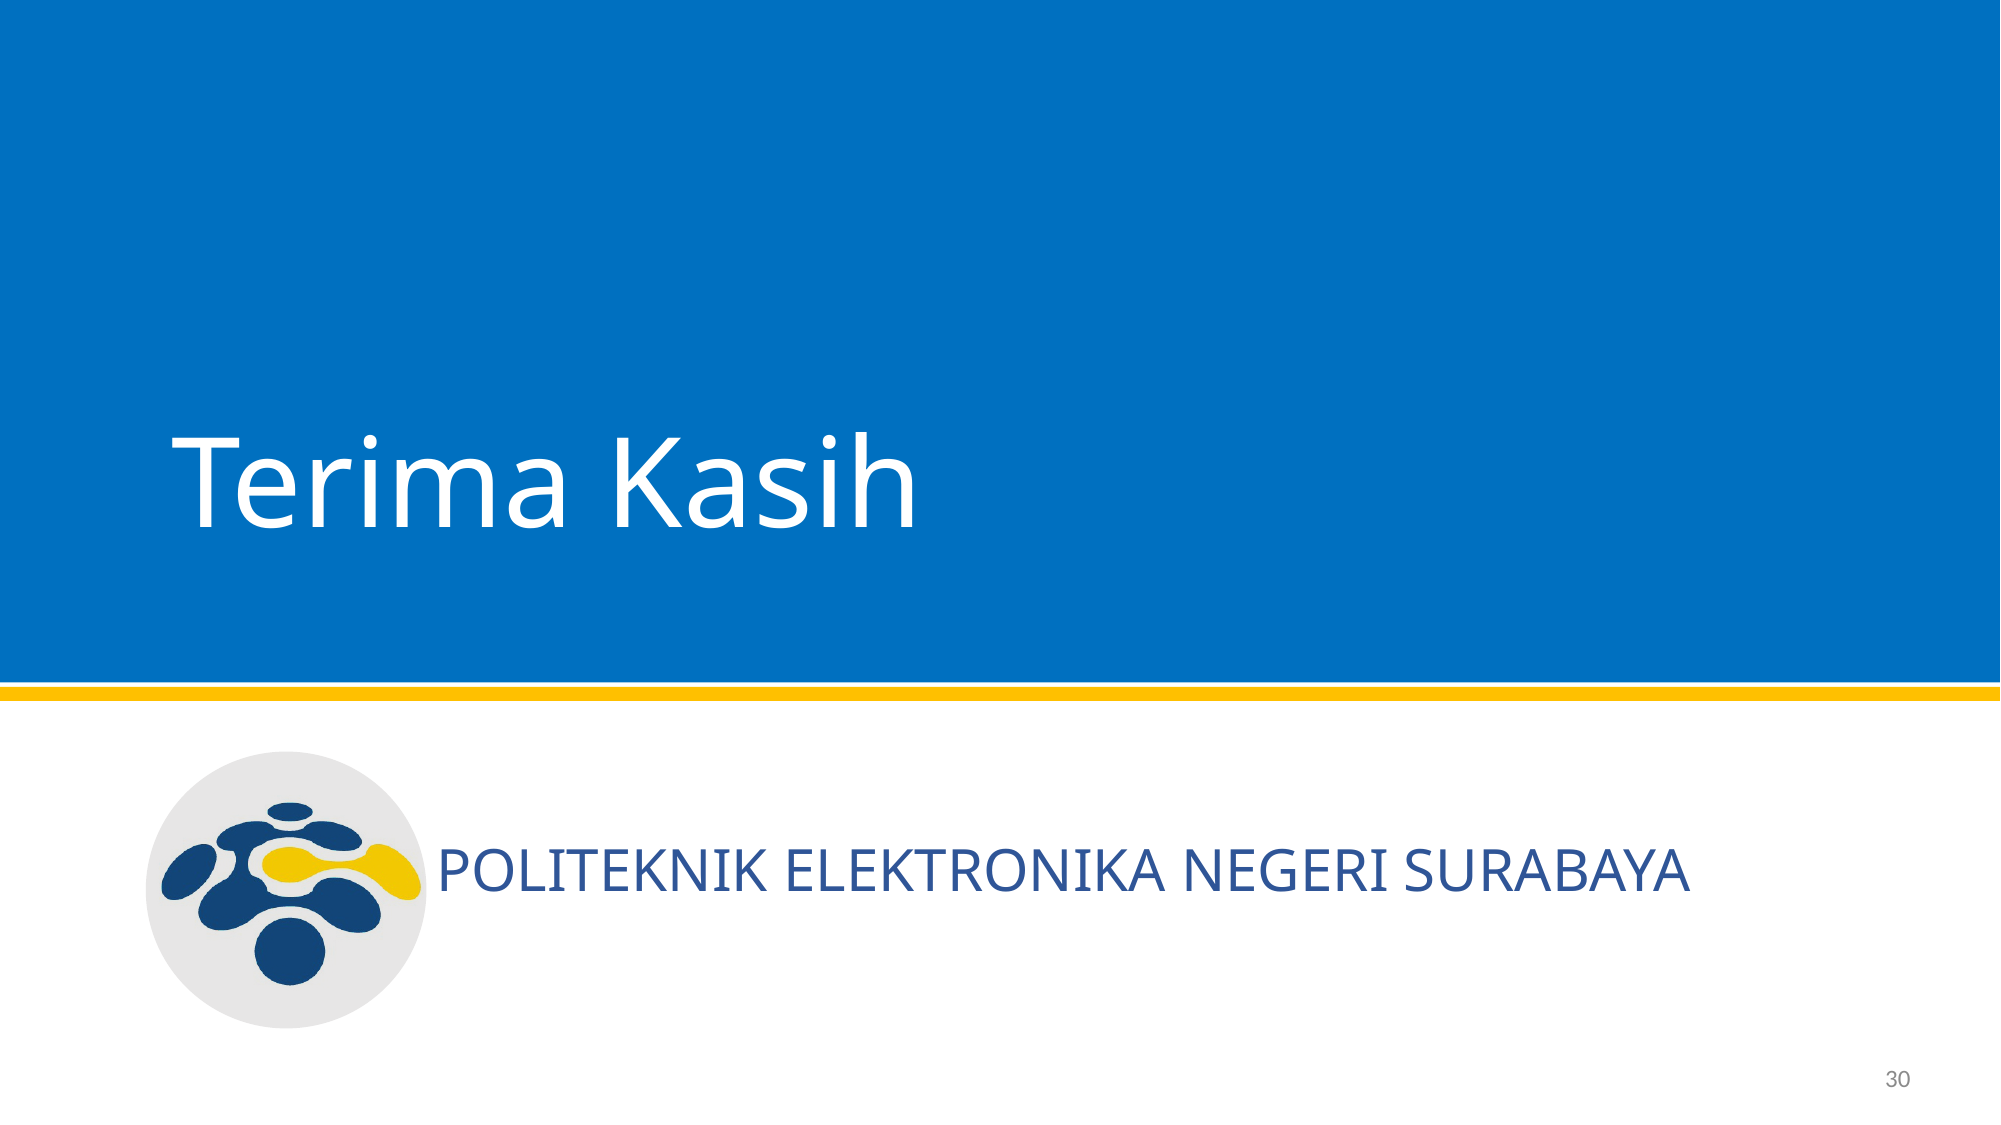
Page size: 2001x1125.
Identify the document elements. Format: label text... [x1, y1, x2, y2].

title Terima Kasih [156, 189, 1882, 562]
slide_number 30 [1475, 1047, 1926, 1108]
picture [156, 795, 424, 991]
